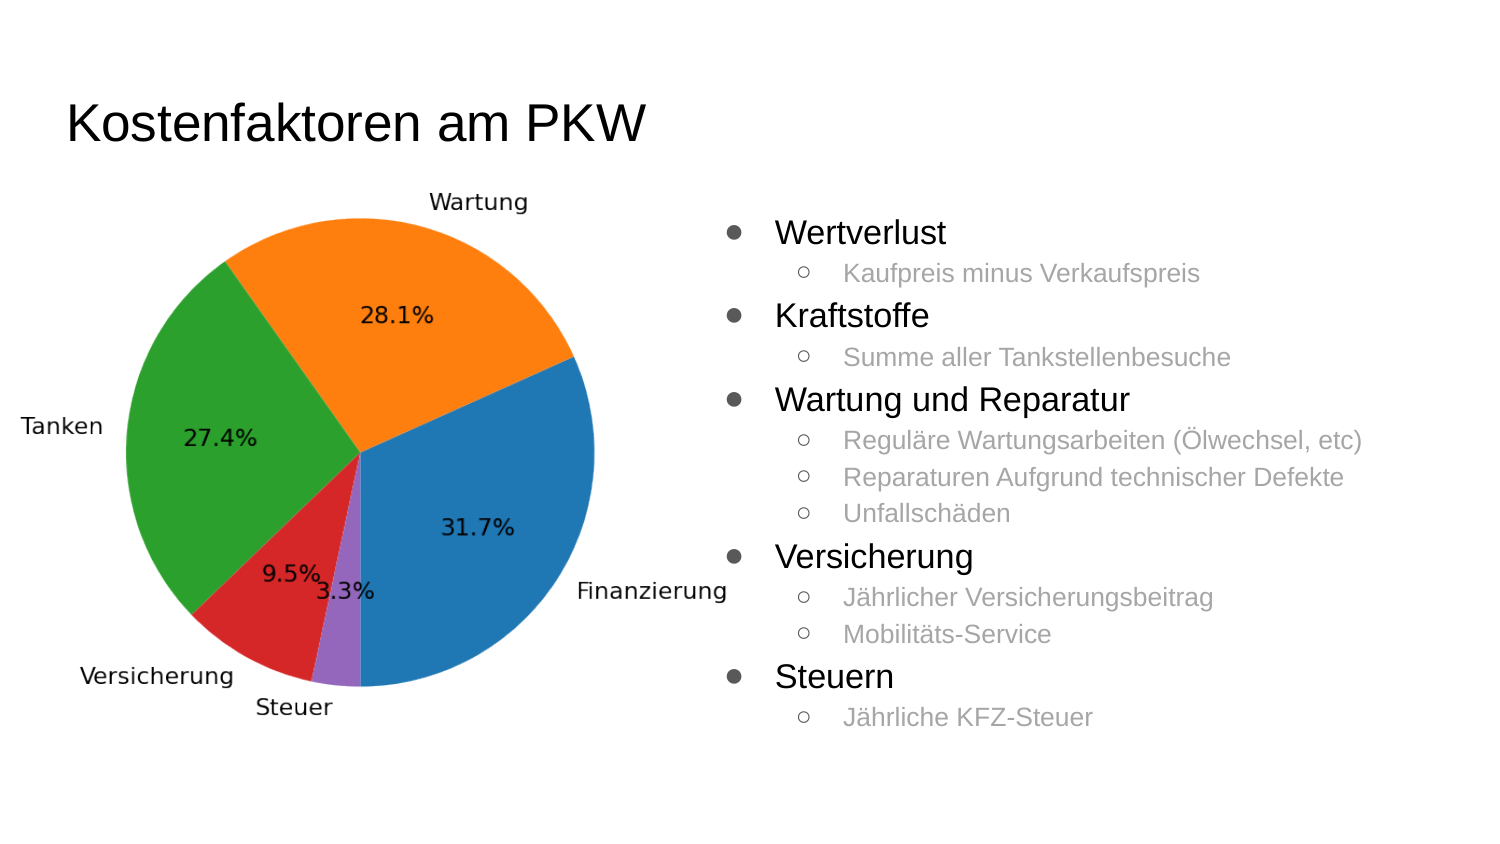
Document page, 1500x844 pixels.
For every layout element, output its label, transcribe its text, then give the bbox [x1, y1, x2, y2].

list Wertverlust Kaufpreis minus Verkaufspreis Kraftstoffe Summe aller Tankstellenbesuche Wartung und Reparatur Reguläre Wartungsarbeiten (Ölwechsel, etc) Reparaturen Aufgrund technischer Defekte Unfallschäden Versicherung Jährlicher Versicherungsbeitrag Mobilitäts-Service Steuern Jährliche KFZ-Steuer [741, 189, 1449, 750]
picture [12, 152, 736, 754]
title Kostenfaktoren am PKW [51, 72, 1449, 167]
